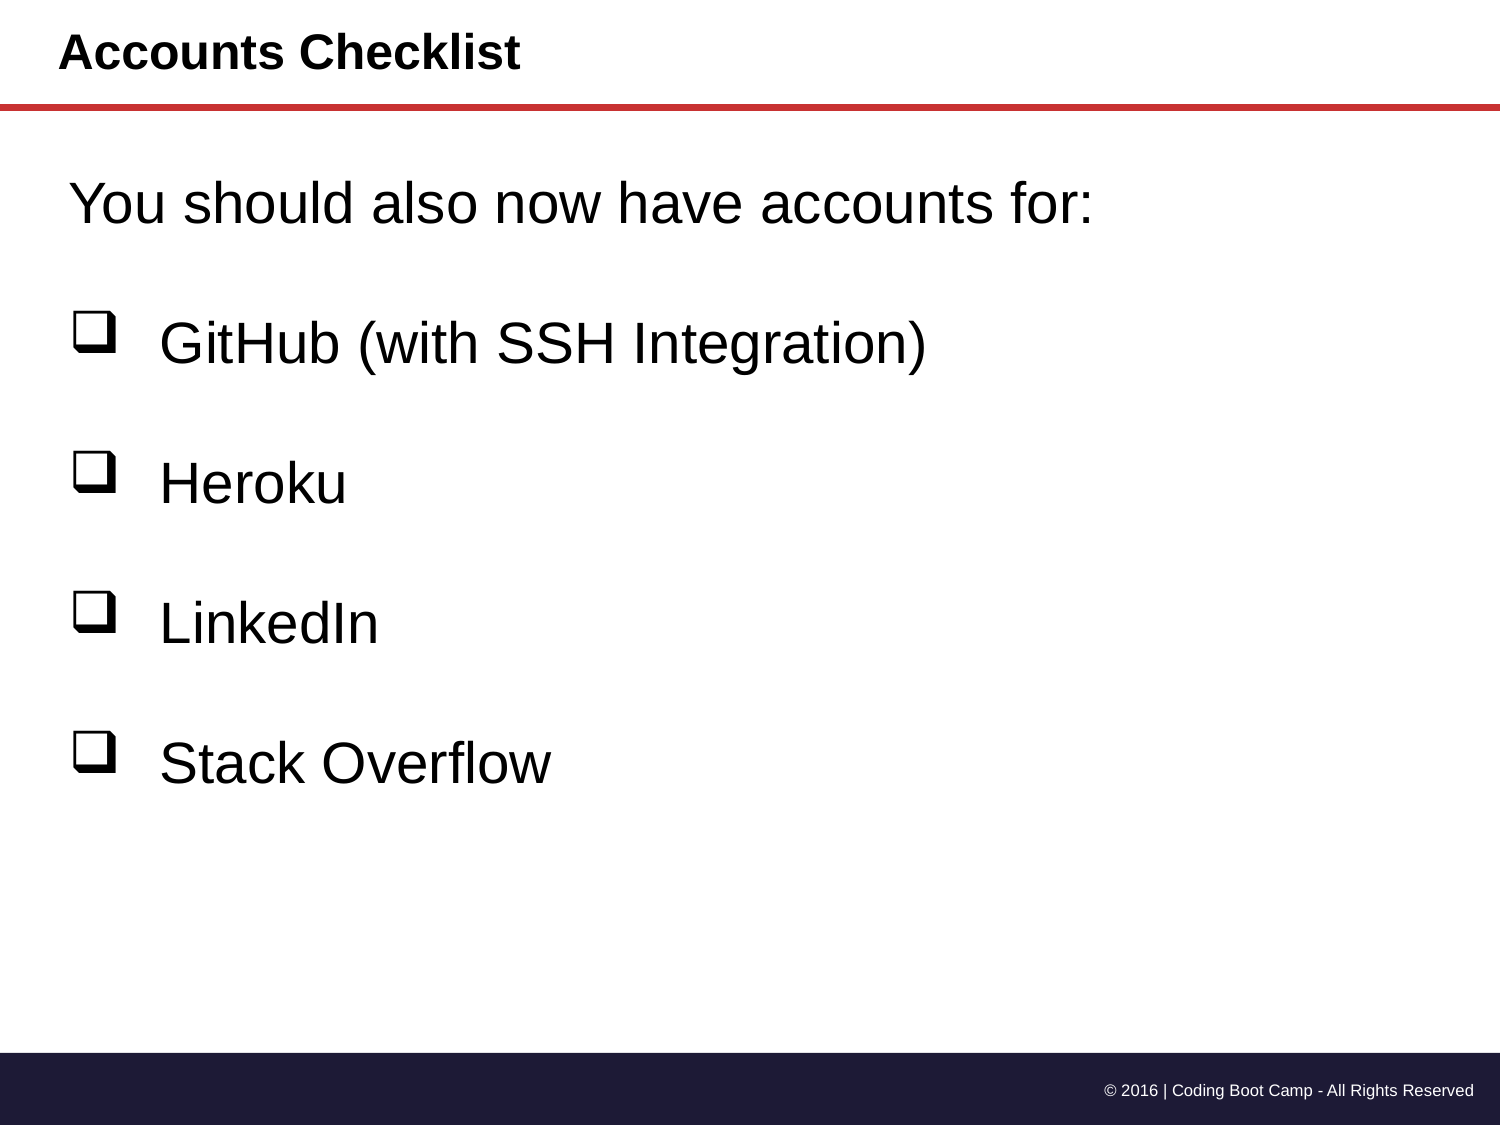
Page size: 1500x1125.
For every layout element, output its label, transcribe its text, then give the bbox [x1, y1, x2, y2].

title Accounts Checklist [49, 0, 948, 108]
text_box You should also now have accounts for: GitHub (with SSH Integration) Heroku LinkedIn Stack Overflow [16, 149, 1484, 1090]
